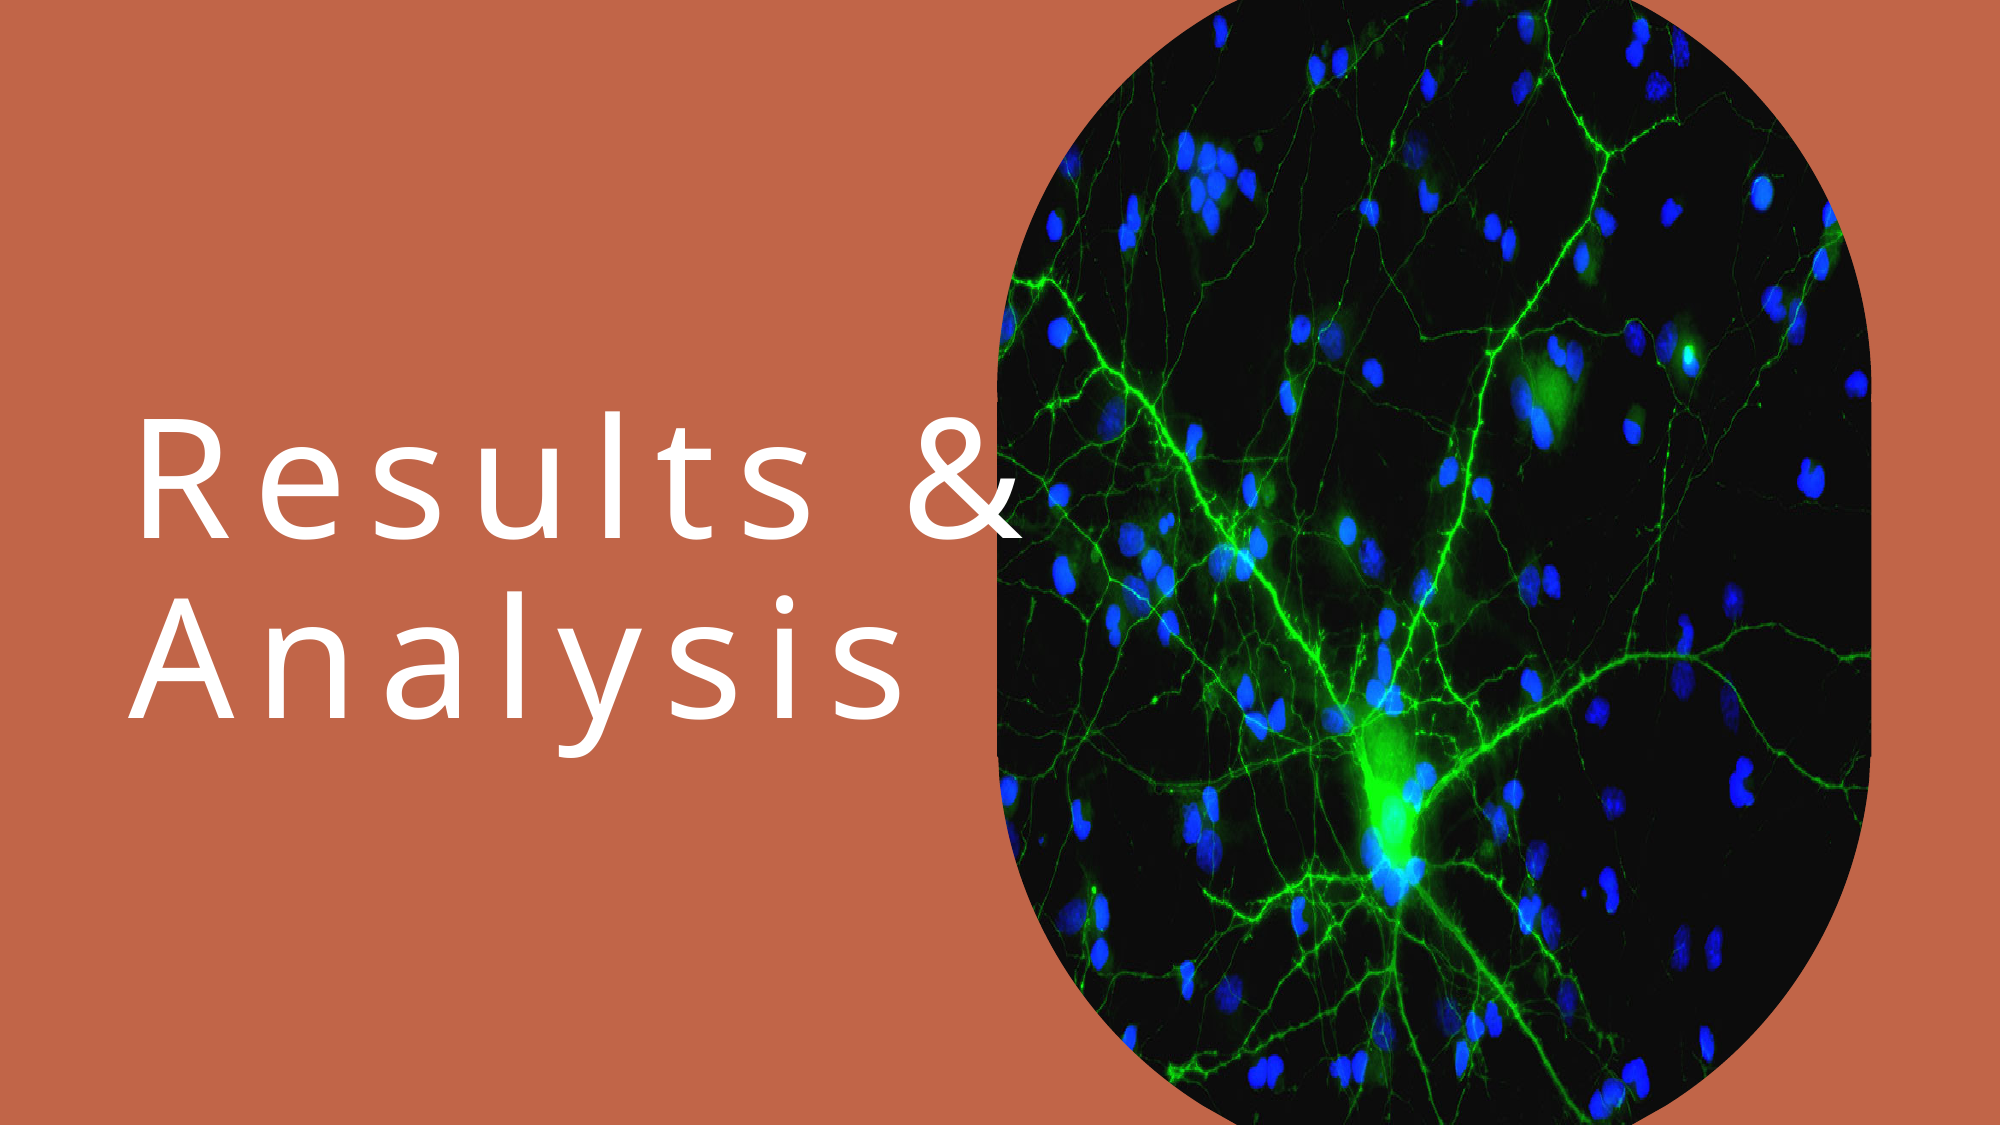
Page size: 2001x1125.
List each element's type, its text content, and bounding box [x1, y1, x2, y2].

title Results & Analysis [128, 394, 997, 731]
picture [997, 0, 1872, 1125]
